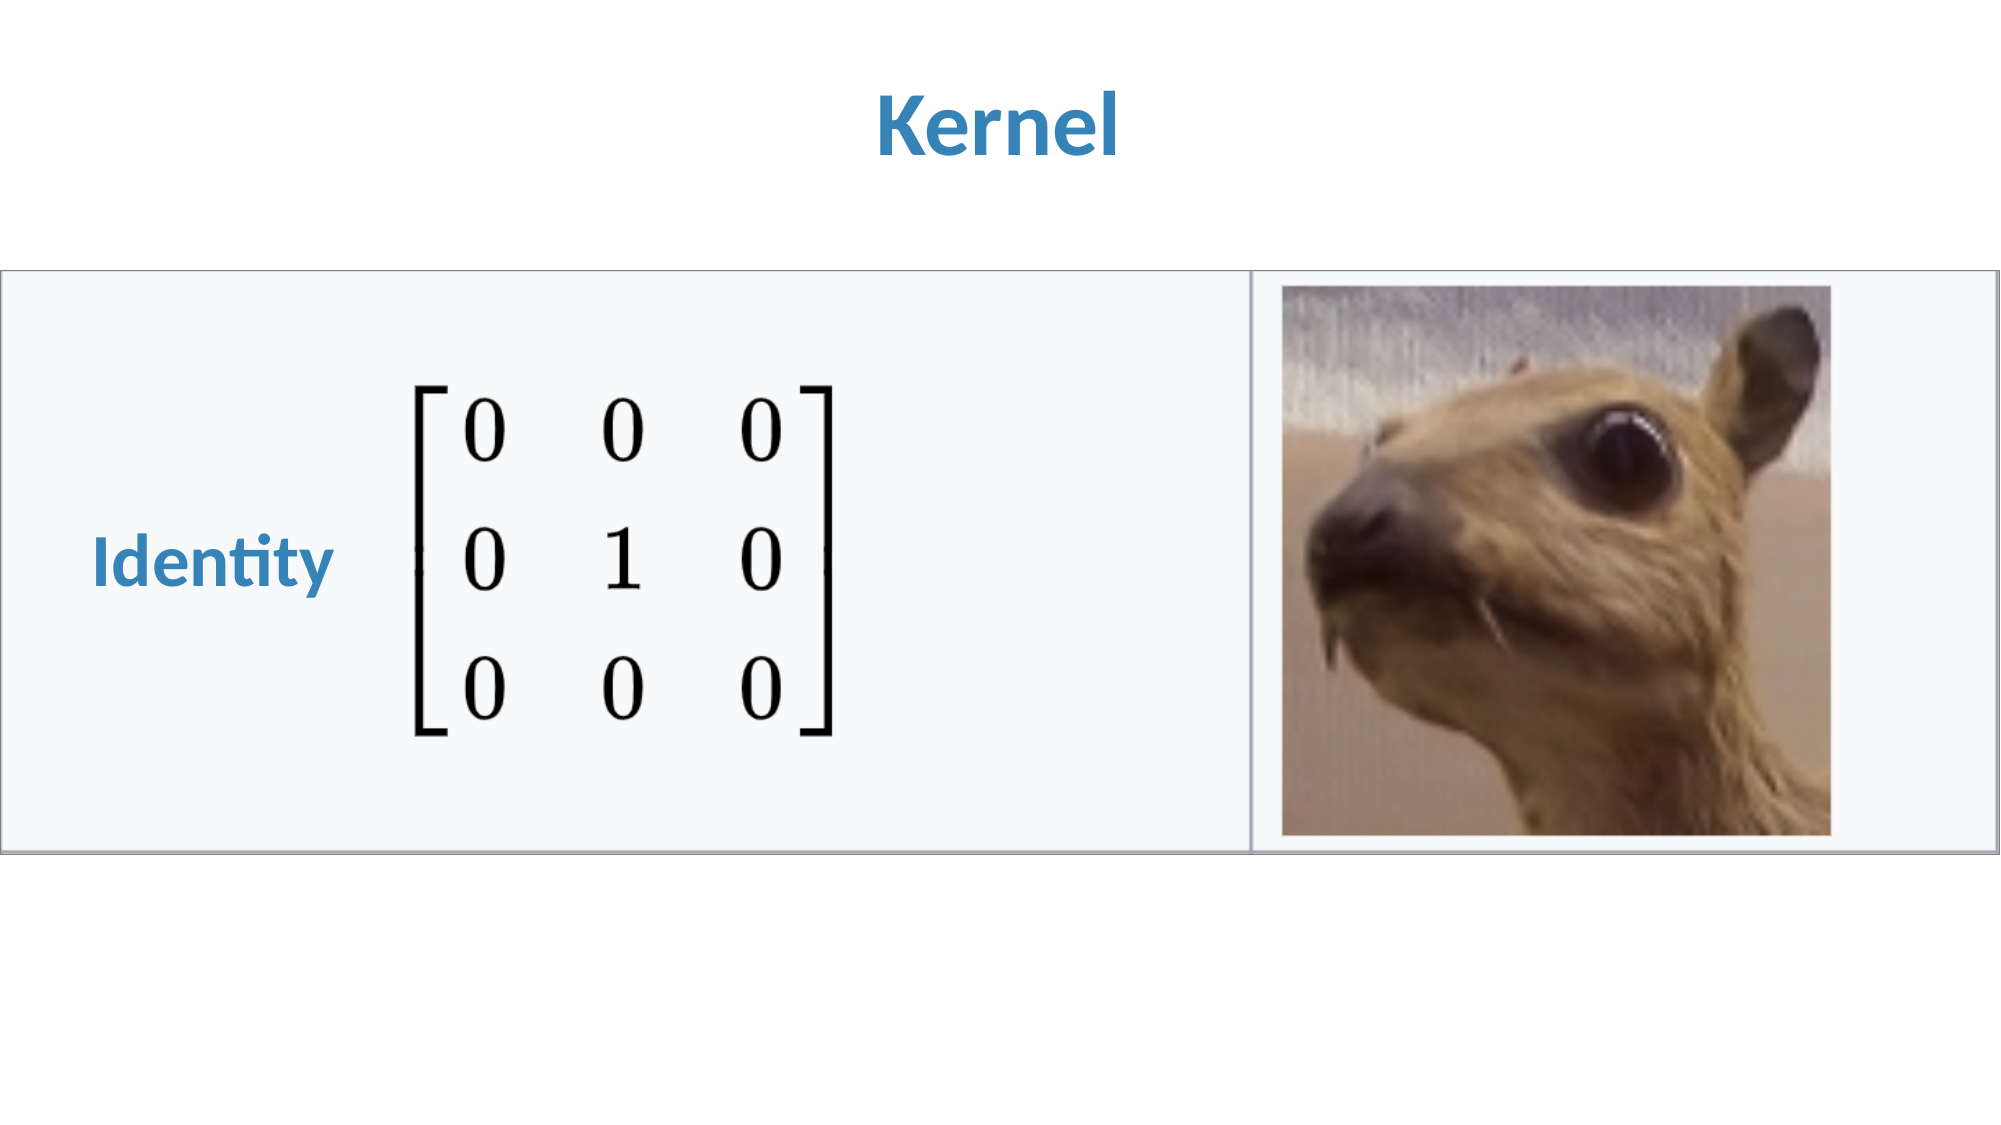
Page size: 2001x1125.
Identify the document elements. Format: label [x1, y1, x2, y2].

picture [0, 270, 2000, 855]
text_box [861, 56, 1138, 182]
